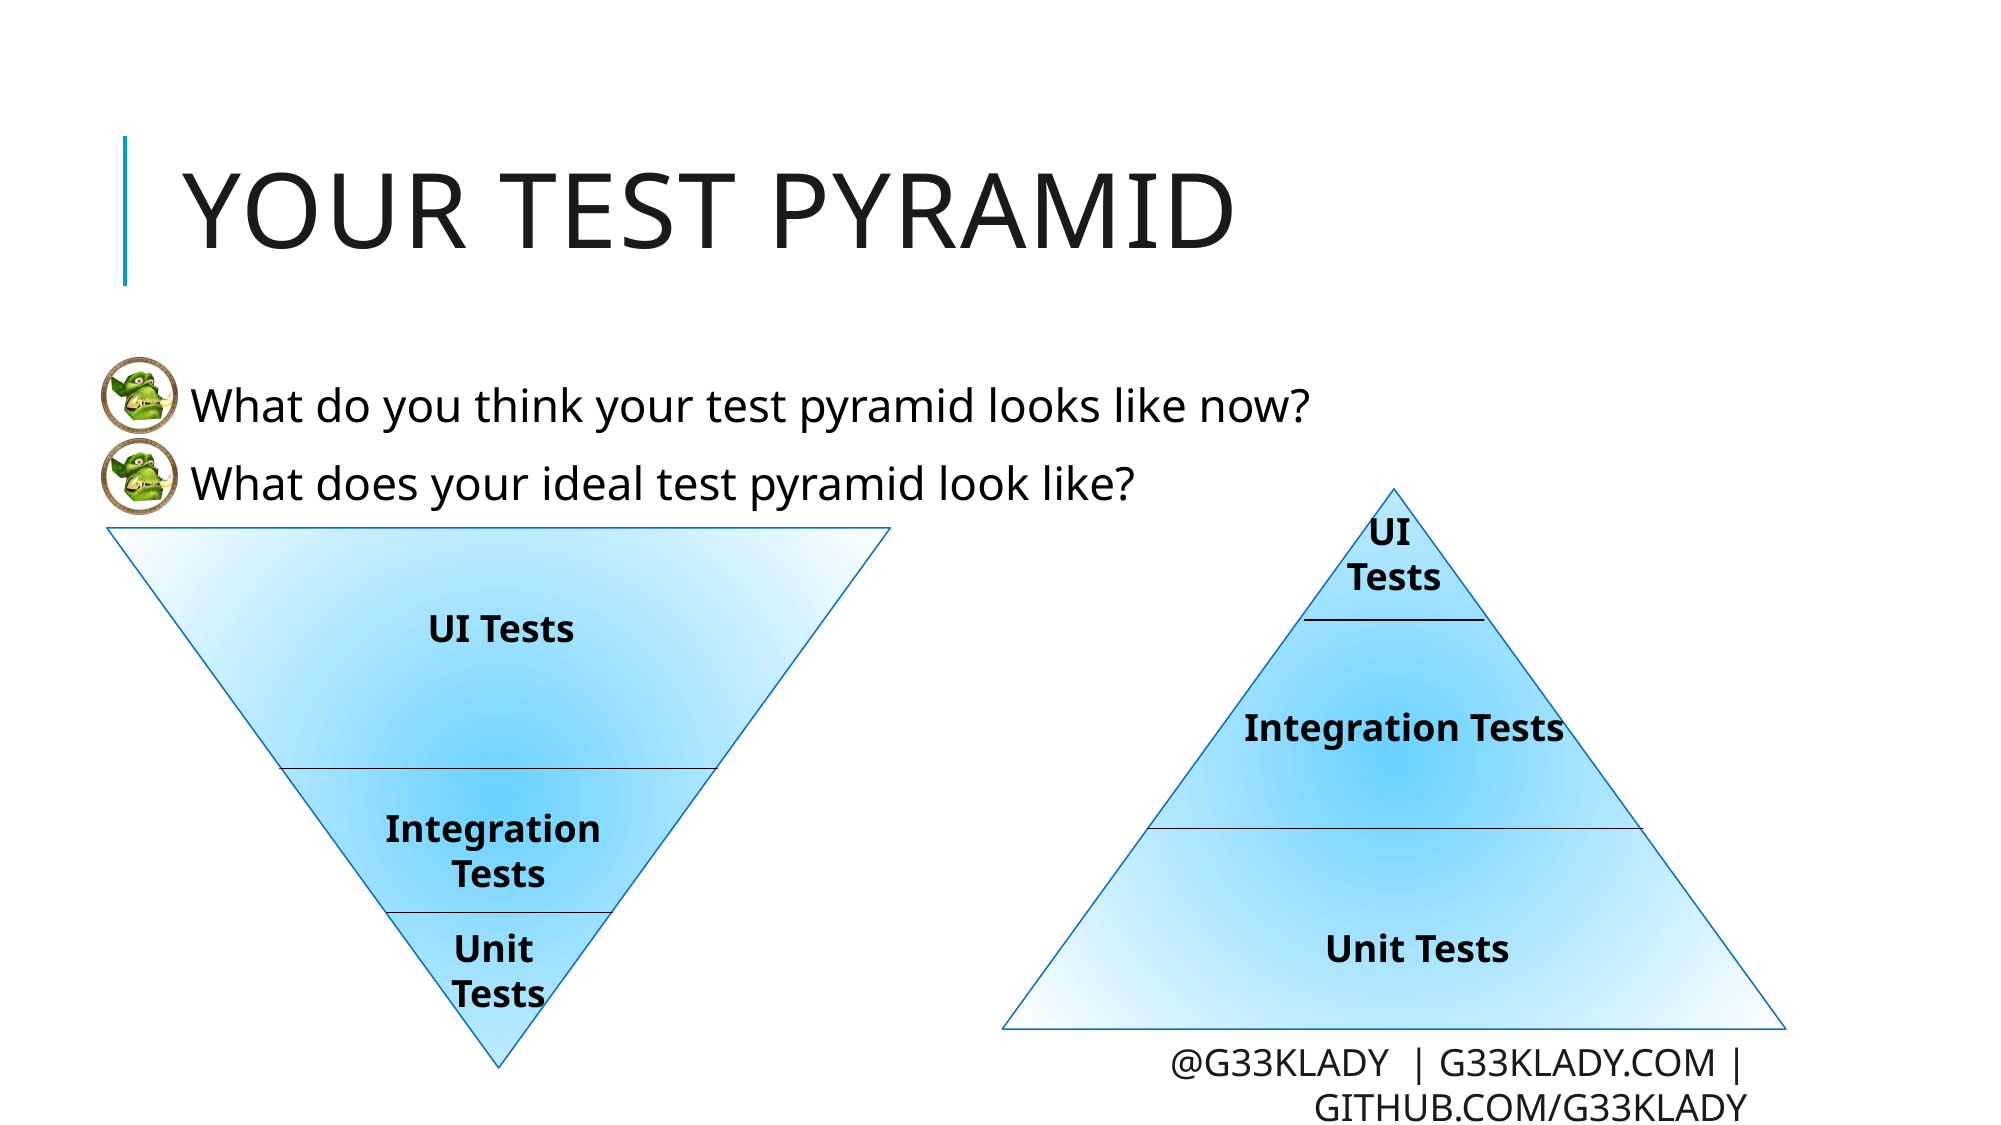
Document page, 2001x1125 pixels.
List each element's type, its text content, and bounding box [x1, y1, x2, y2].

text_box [1002, 488, 1787, 1030]
footer @g33klady | g33klady.com | github.com/g33klady [794, 1061, 1763, 1107]
picture [101, 438, 179, 515]
title Your Test Pyramid [168, 96, 1763, 342]
picture [101, 357, 179, 434]
list What do you think your test pyramid looks like now? What does your ideal test pyramid look like? [180, 375, 1763, 1035]
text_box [106, 527, 891, 1069]
